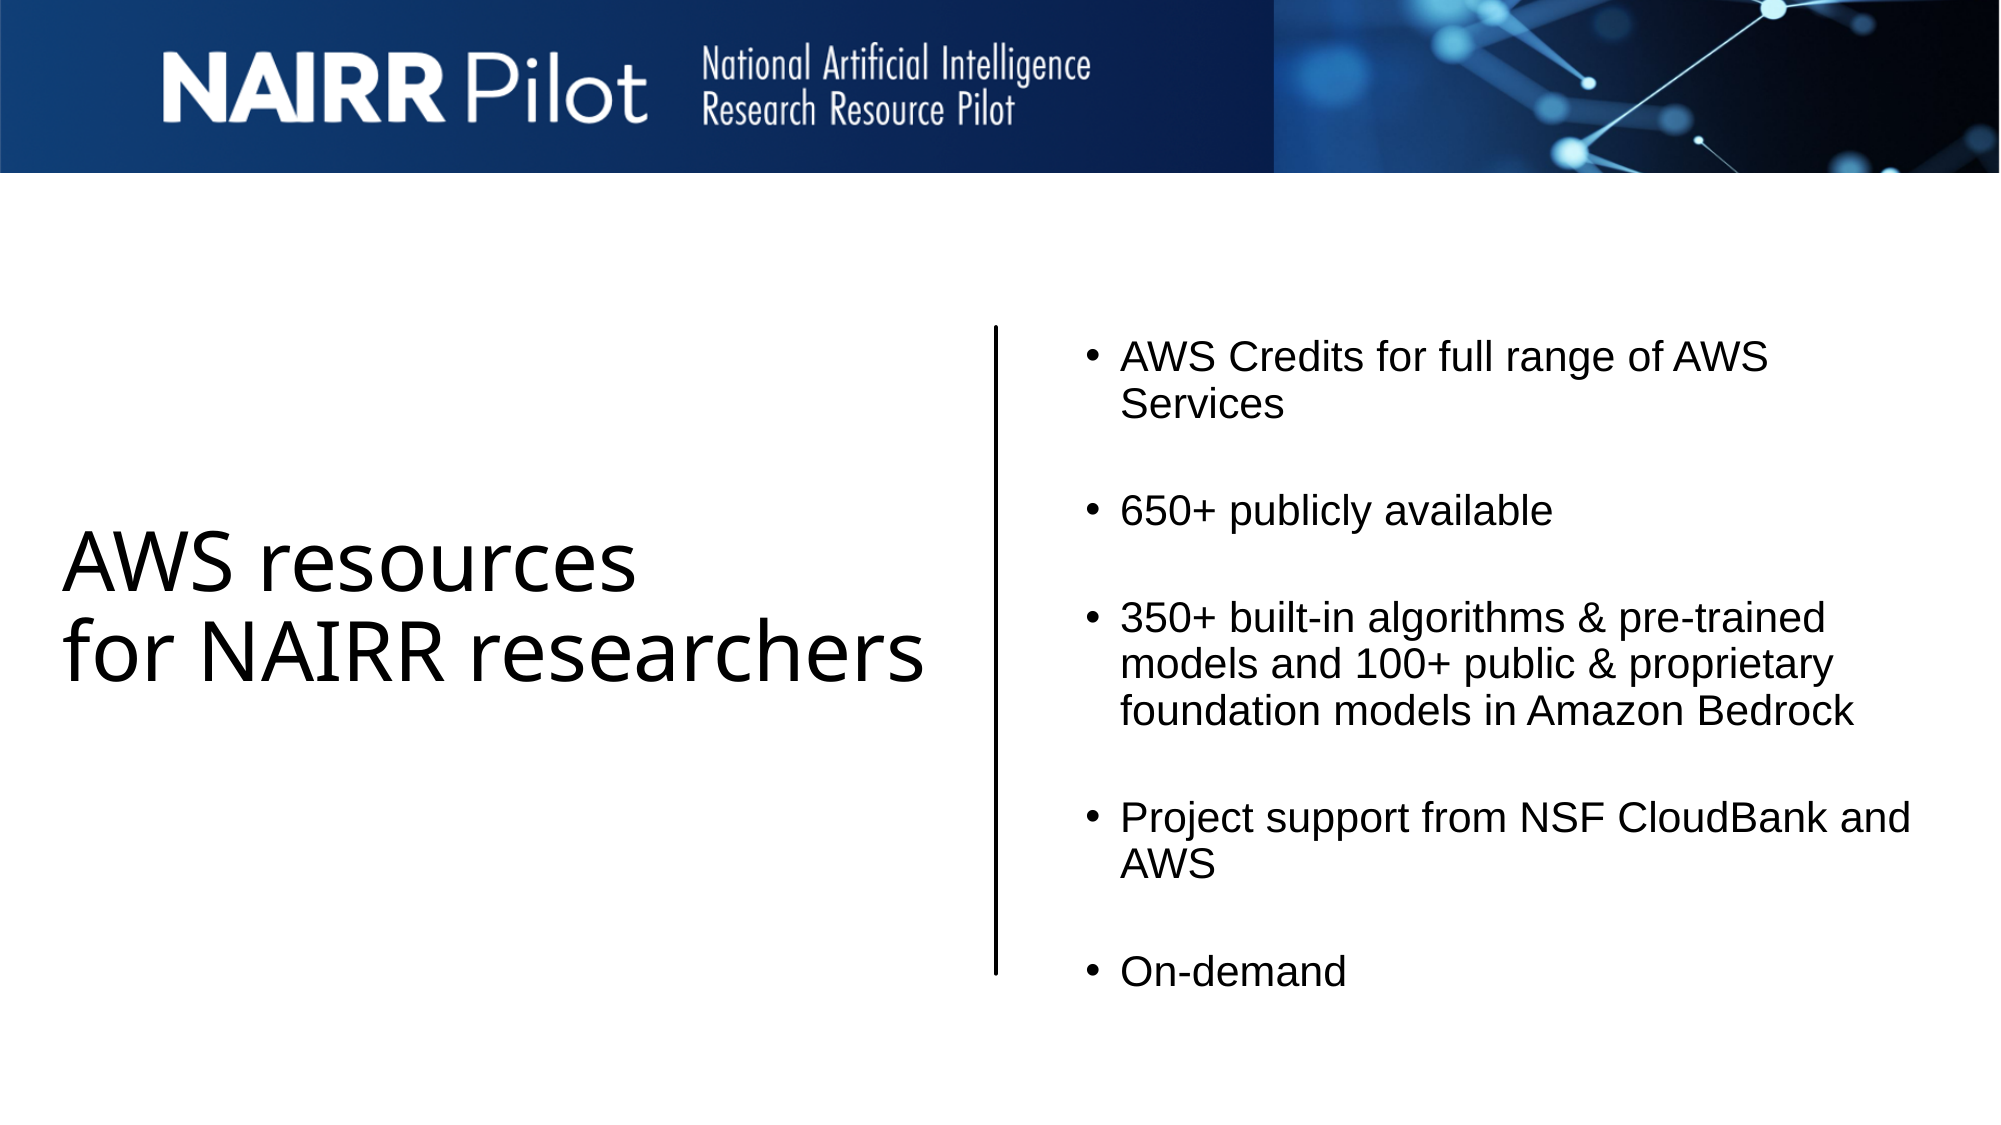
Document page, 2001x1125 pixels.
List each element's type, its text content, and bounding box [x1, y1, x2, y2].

text_box AWS resources for NAIRR researchers [62, 511, 952, 713]
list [0, 0, 2000, 173]
text_box AWS Credits for full range of AWS Services 650+ publicly available datasets 350+ built-in algorithms & pre-trained models and 100+ public & proprietary foundation models in Amazon Bedrock Project support from NSF CloudBank and AWS On-demand training [1085, 327, 1954, 1009]
